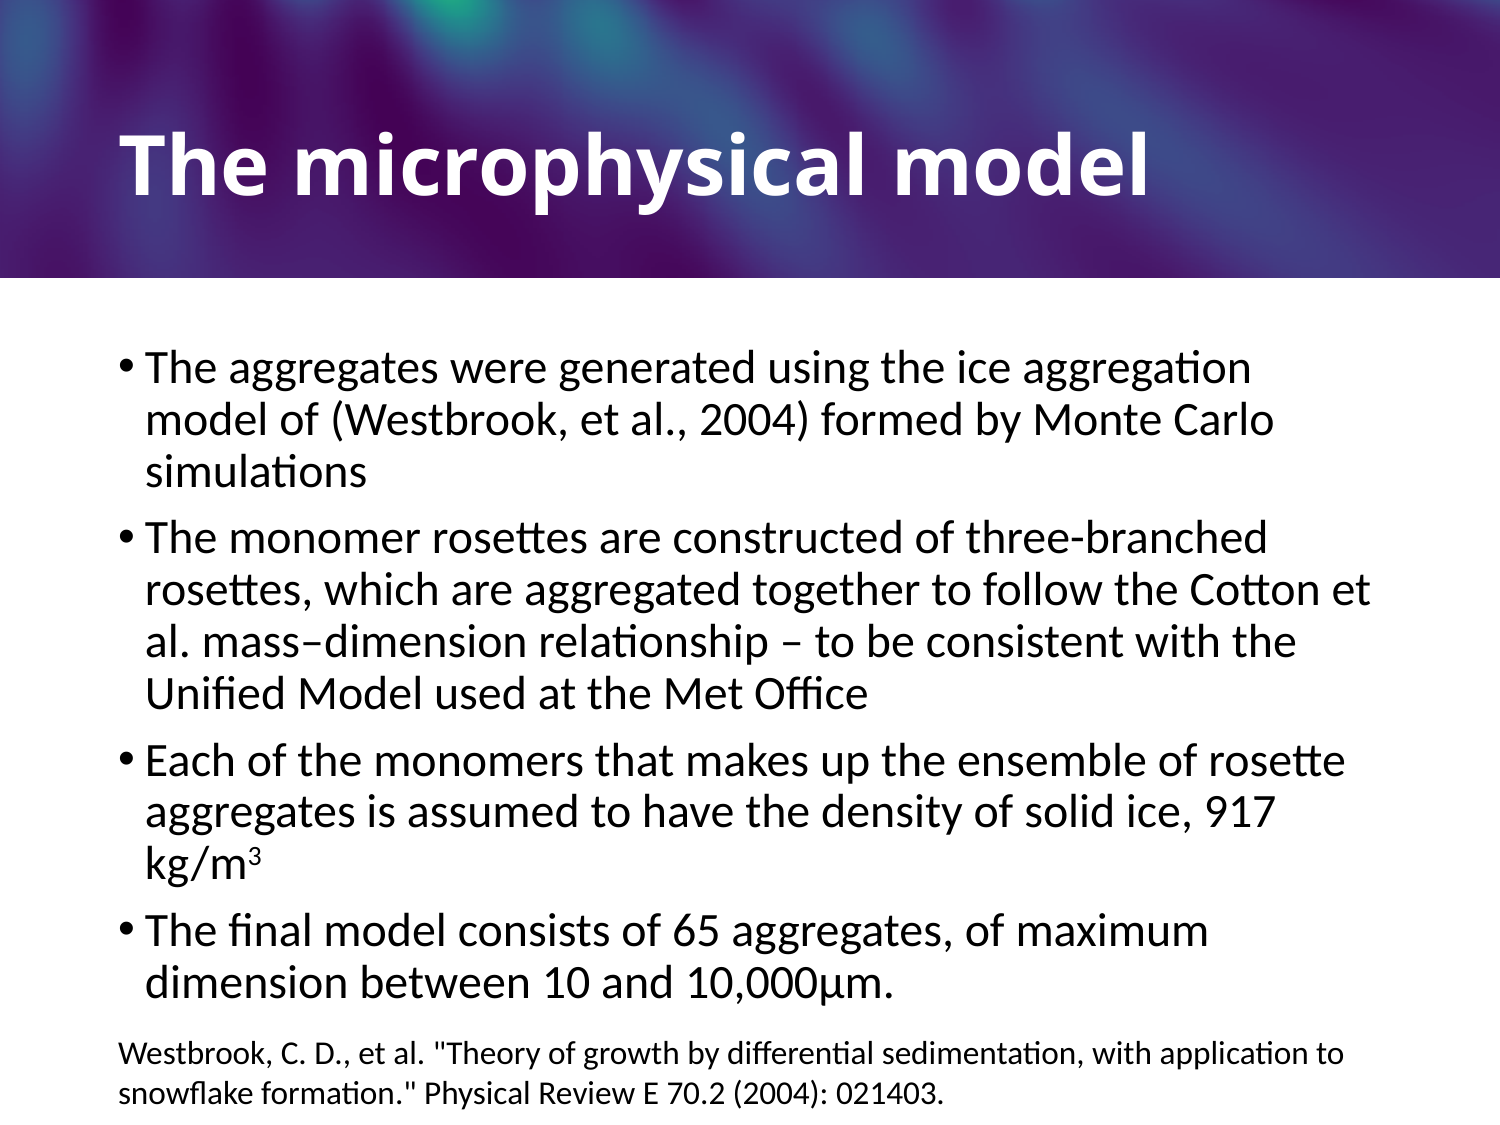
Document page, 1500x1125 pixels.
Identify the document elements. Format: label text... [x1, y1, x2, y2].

list The aggregates were generated using the ice aggregation model of (Westbrook, et al., 2004) formed by Monte Carlo simulations The monomer rosettes are constructed of three-branched rosettes, which are aggregated together to follow the Cotton et al. mass–dimension relationship – to be consistent with the Unified Model used at the Met Office Each of the monomers that makes up the ensemble of rosette aggregates is assumed to have the density of solid ice, 917 kg/m3 The final model consists of 65 aggregates, of maximum dimension between 10 and 10,000μm. [103, 334, 1397, 1023]
picture [0, 0, 1500, 278]
title The microphysical model [103, 59, 1397, 278]
footer Westbrook, C. D., et al. "Theory of growth by differential sedimentation, with application to snowflake formation." Physical Review E 70.2 (2004): 021403. [103, 1039, 1397, 1103]
